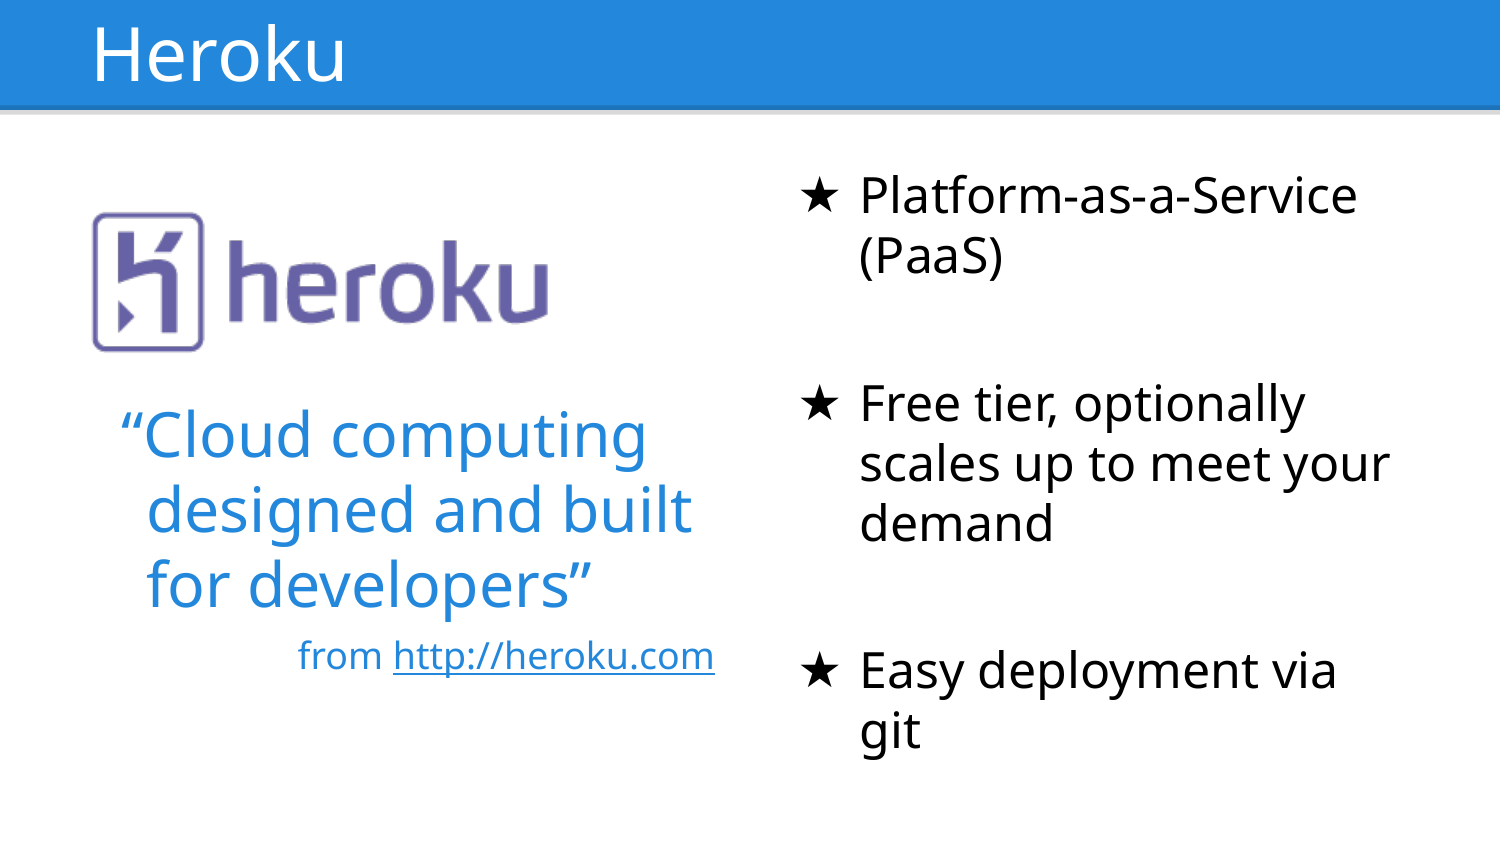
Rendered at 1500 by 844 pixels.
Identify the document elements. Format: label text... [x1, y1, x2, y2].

list “Cloud computing designed and built for developers” from http://heroku.com [75, 379, 731, 808]
picture [84, 203, 554, 361]
list Platform-as-a-Service (PaaS) Free tier, optionally scales up to meet your demand Easy deployment via git Services (database, email, etc) all available in the same integrated platform Limits to size and scale of the application on the free tier [769, 148, 1425, 808]
title Heroku [75, 11, 1425, 112]
